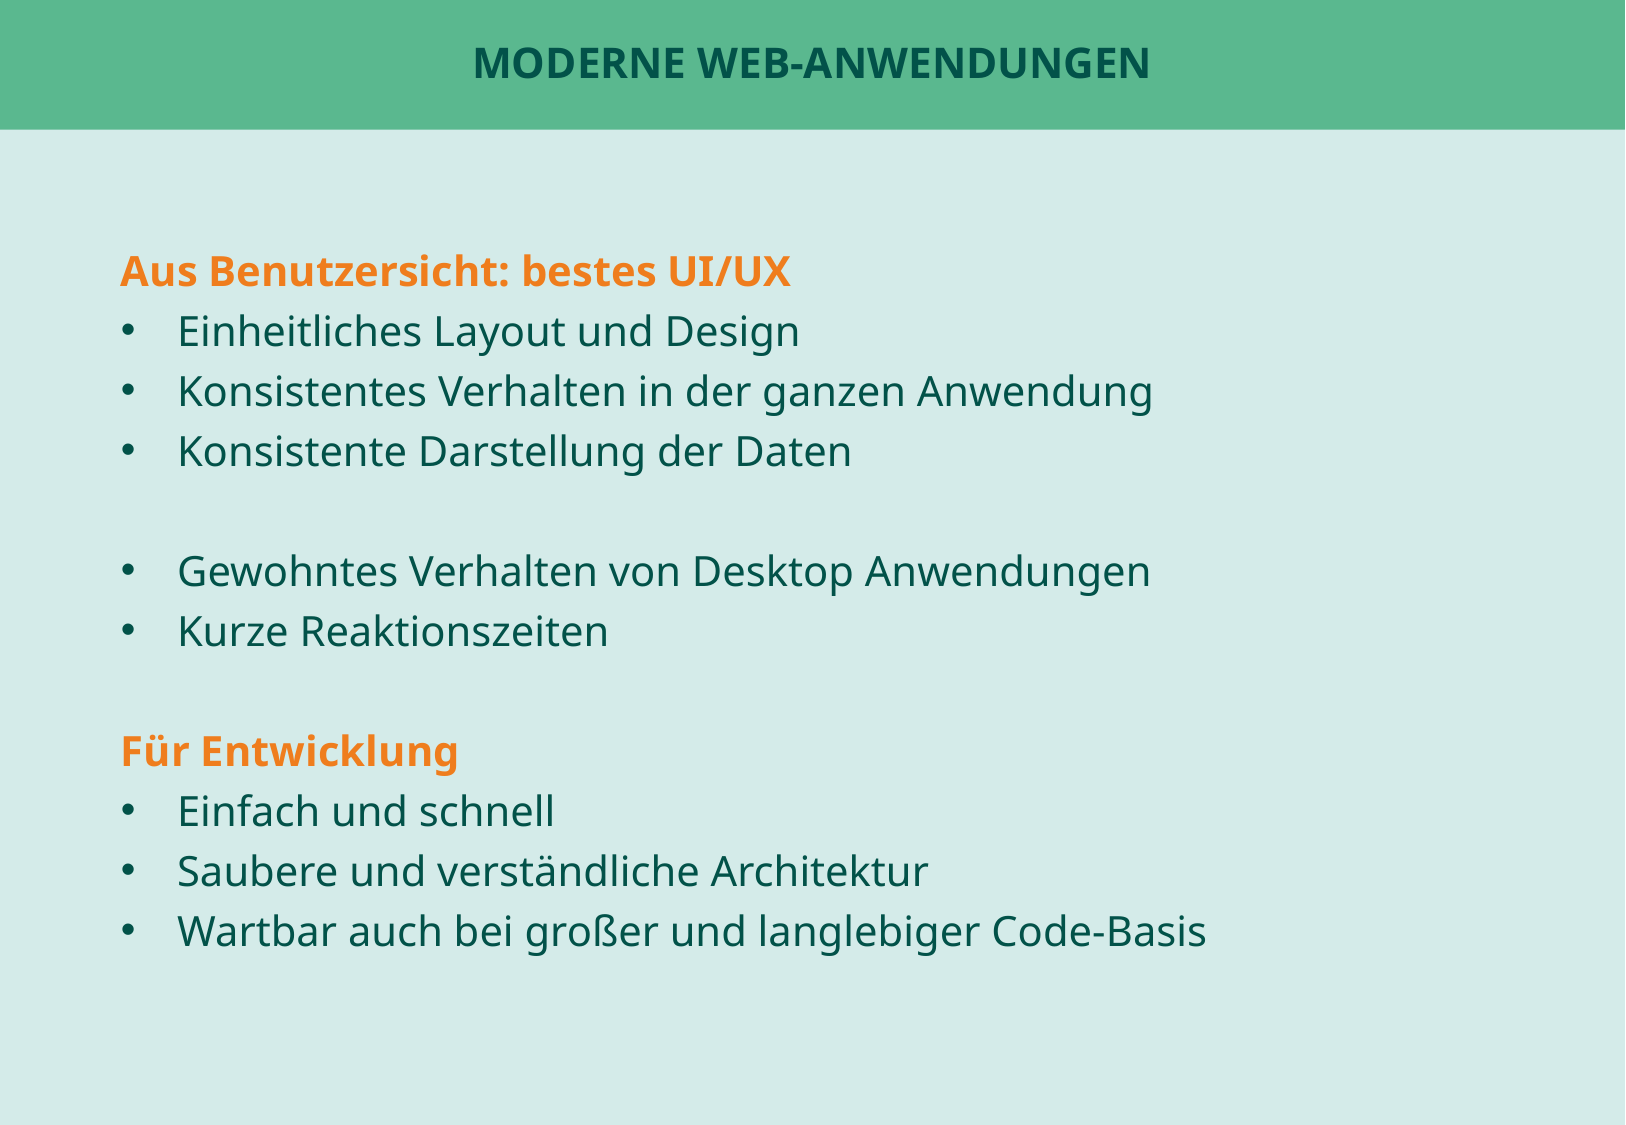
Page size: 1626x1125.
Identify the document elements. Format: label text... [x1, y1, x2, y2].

text_box Aus Benutzersicht: bestes UI/UX Einheitliches Layout und Design Konsistentes Verhalten in der ganzen Anwendung Konsistente Darstellung der Daten Gewohntes Verhalten von Desktop Anwendungen Kurze Reaktionszeiten Für Entwicklung Einfach und schnell Saubere und verständliche Architektur Wartbar auch bei großer und langlebiger Code-Basis [106, 177, 1350, 962]
title Moderne Web-Anwendungen [0, 0, 1625, 130]
